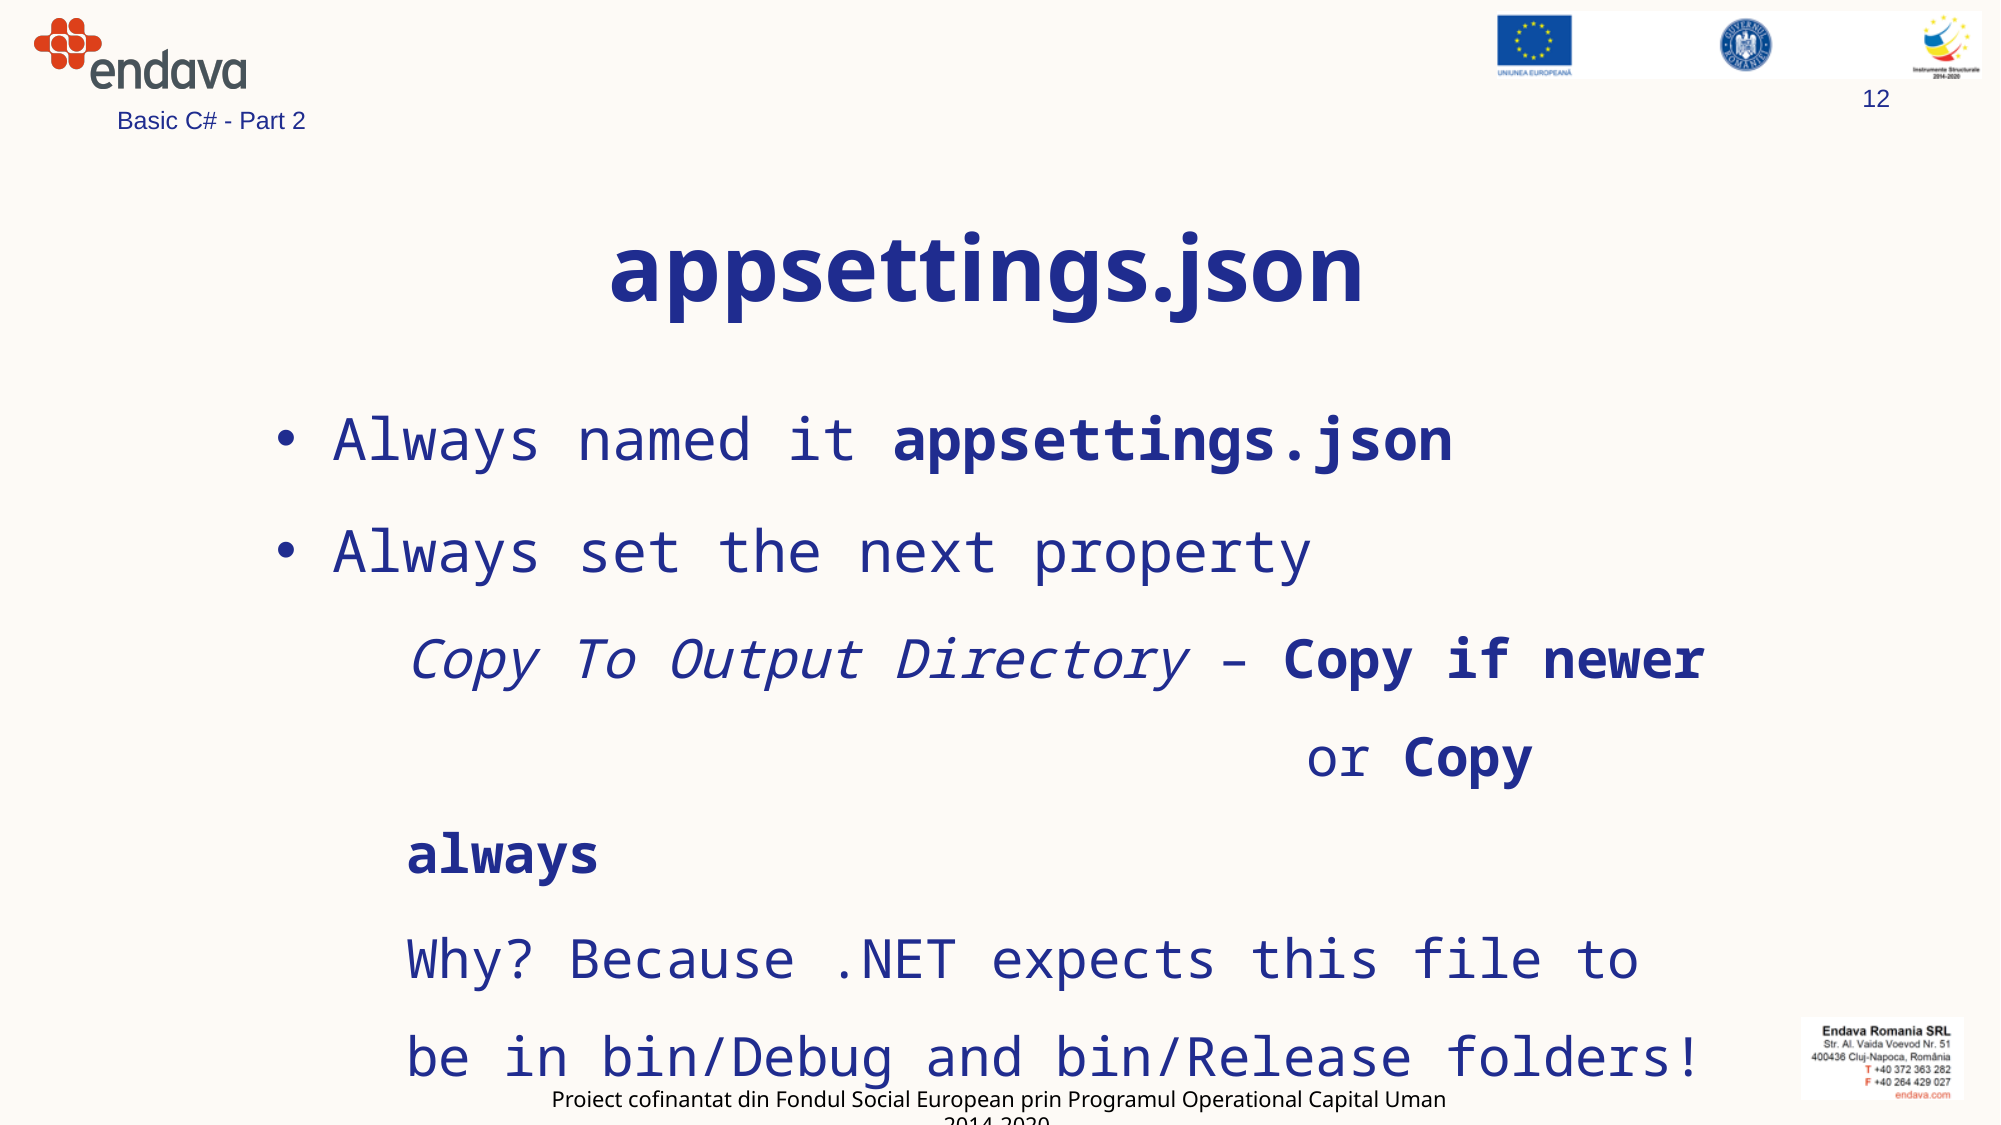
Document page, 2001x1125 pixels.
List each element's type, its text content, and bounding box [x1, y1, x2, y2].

title appsettings.json [124, 202, 1875, 329]
slide_number 12 [1795, 79, 1958, 120]
footer Basic C# - Part 2 [101, 97, 627, 143]
picture [1497, 11, 1982, 79]
text_box Proiect cofinantat din Fondul Social European prin Programul Operational Capital Uman 2014-2020 [519, 1078, 1481, 1125]
picture [34, 18, 246, 89]
list Always named it appsettings.json Always set the next property Copy To Output Directory – Copy if newer or Copy always Why? Because .NET expects this file to be in bin/Debug and bin/Release folders! [260, 359, 1740, 1040]
picture [1801, 1017, 1964, 1100]
